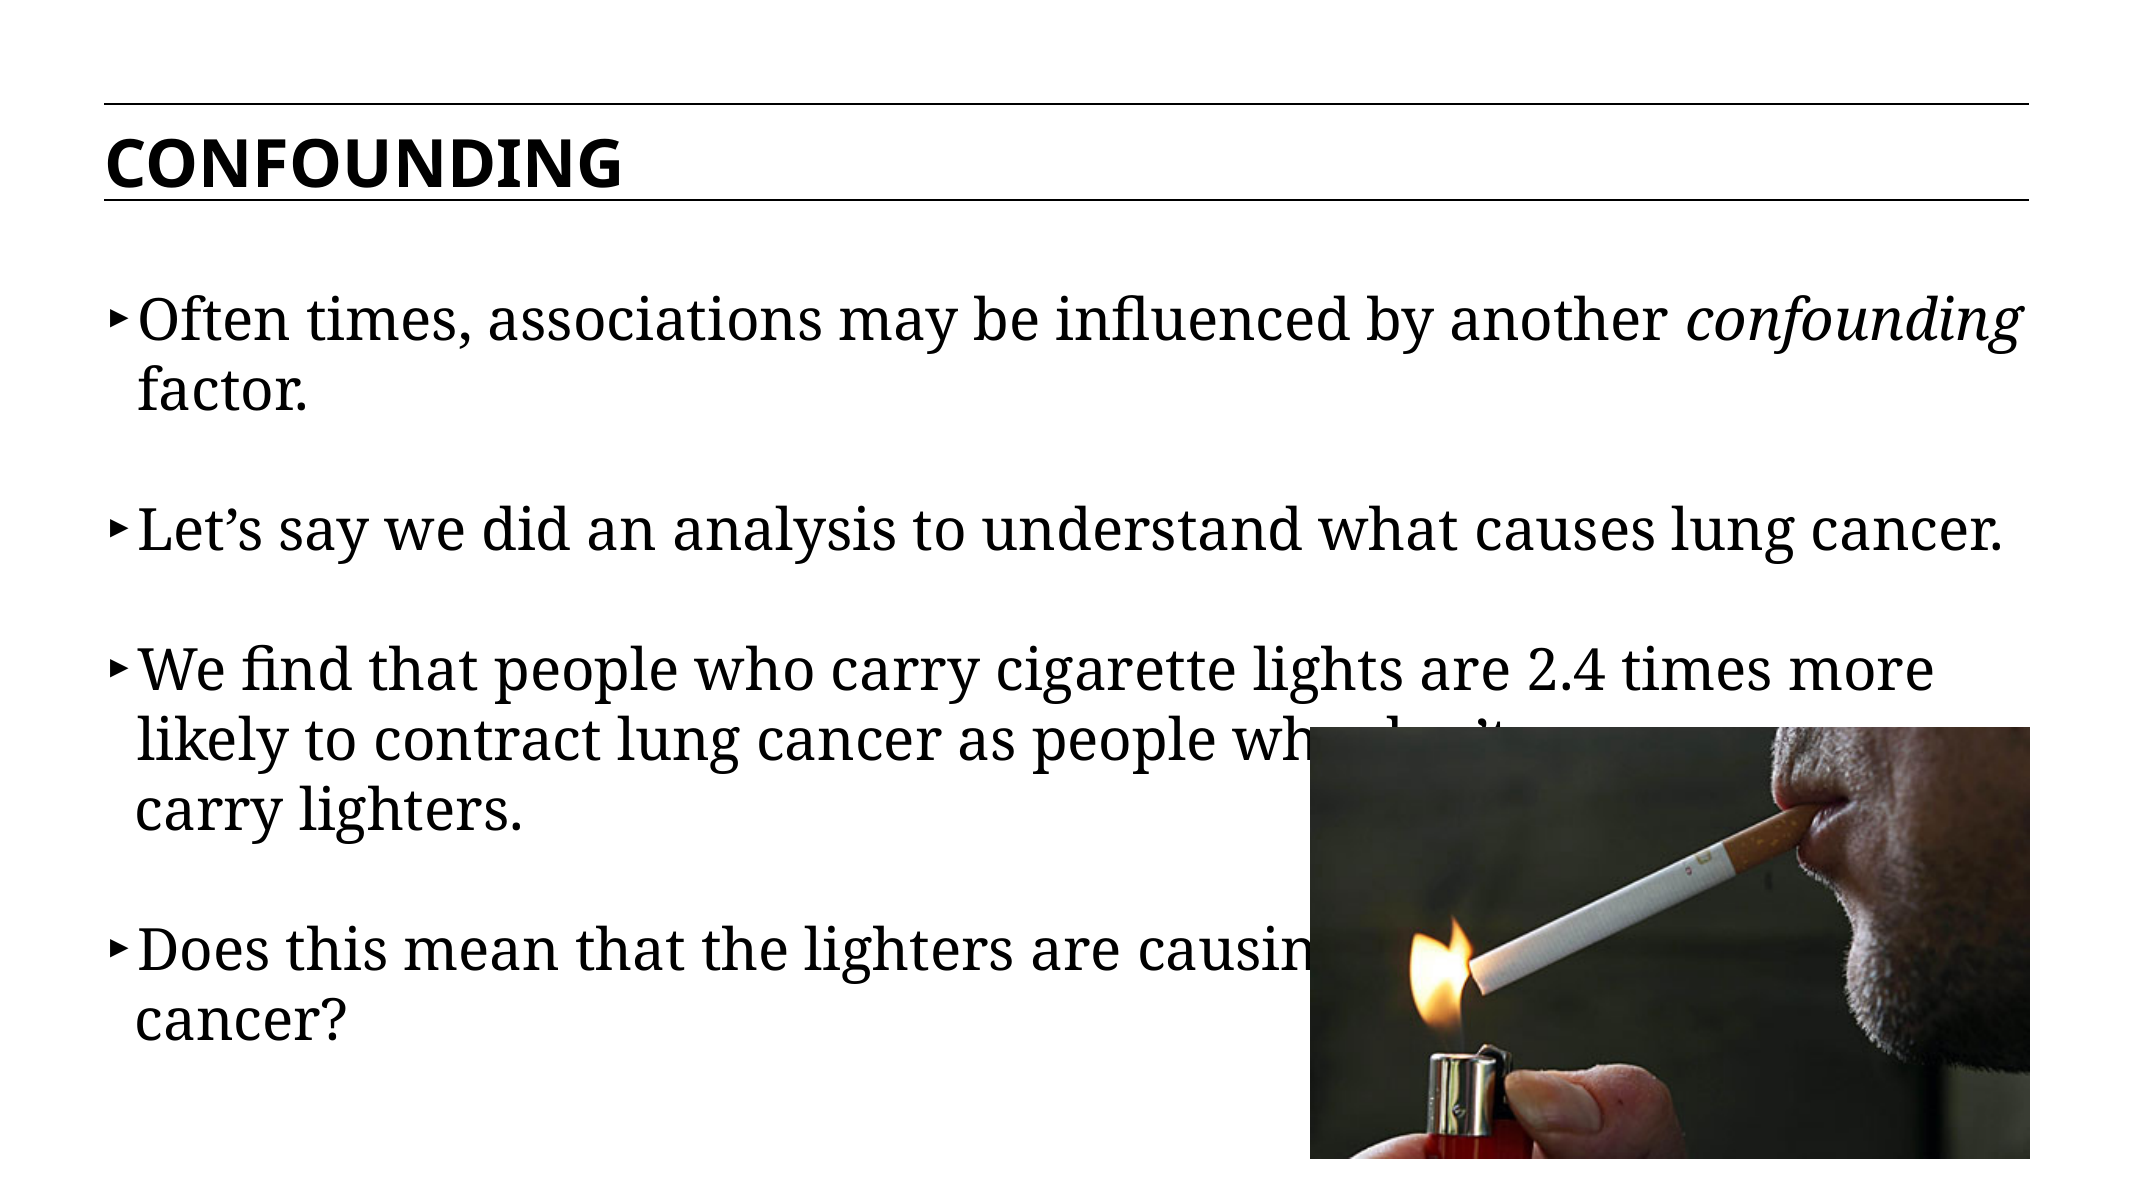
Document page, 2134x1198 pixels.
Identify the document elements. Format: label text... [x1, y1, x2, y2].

list Often times, associations may be influenced by another confounding factor. Let’s say we did an analysis to understand what causes lung cancer. We find that people who carry cigarette lights are 2.4 times more likely to contract lung cancer as people who don’t carry lighters. Does this mean that the lighters are causing cancer? [104, 212, 2030, 837]
picture [1310, 726, 2030, 1159]
text_box CONFOUNDING [104, 120, 2030, 192]
